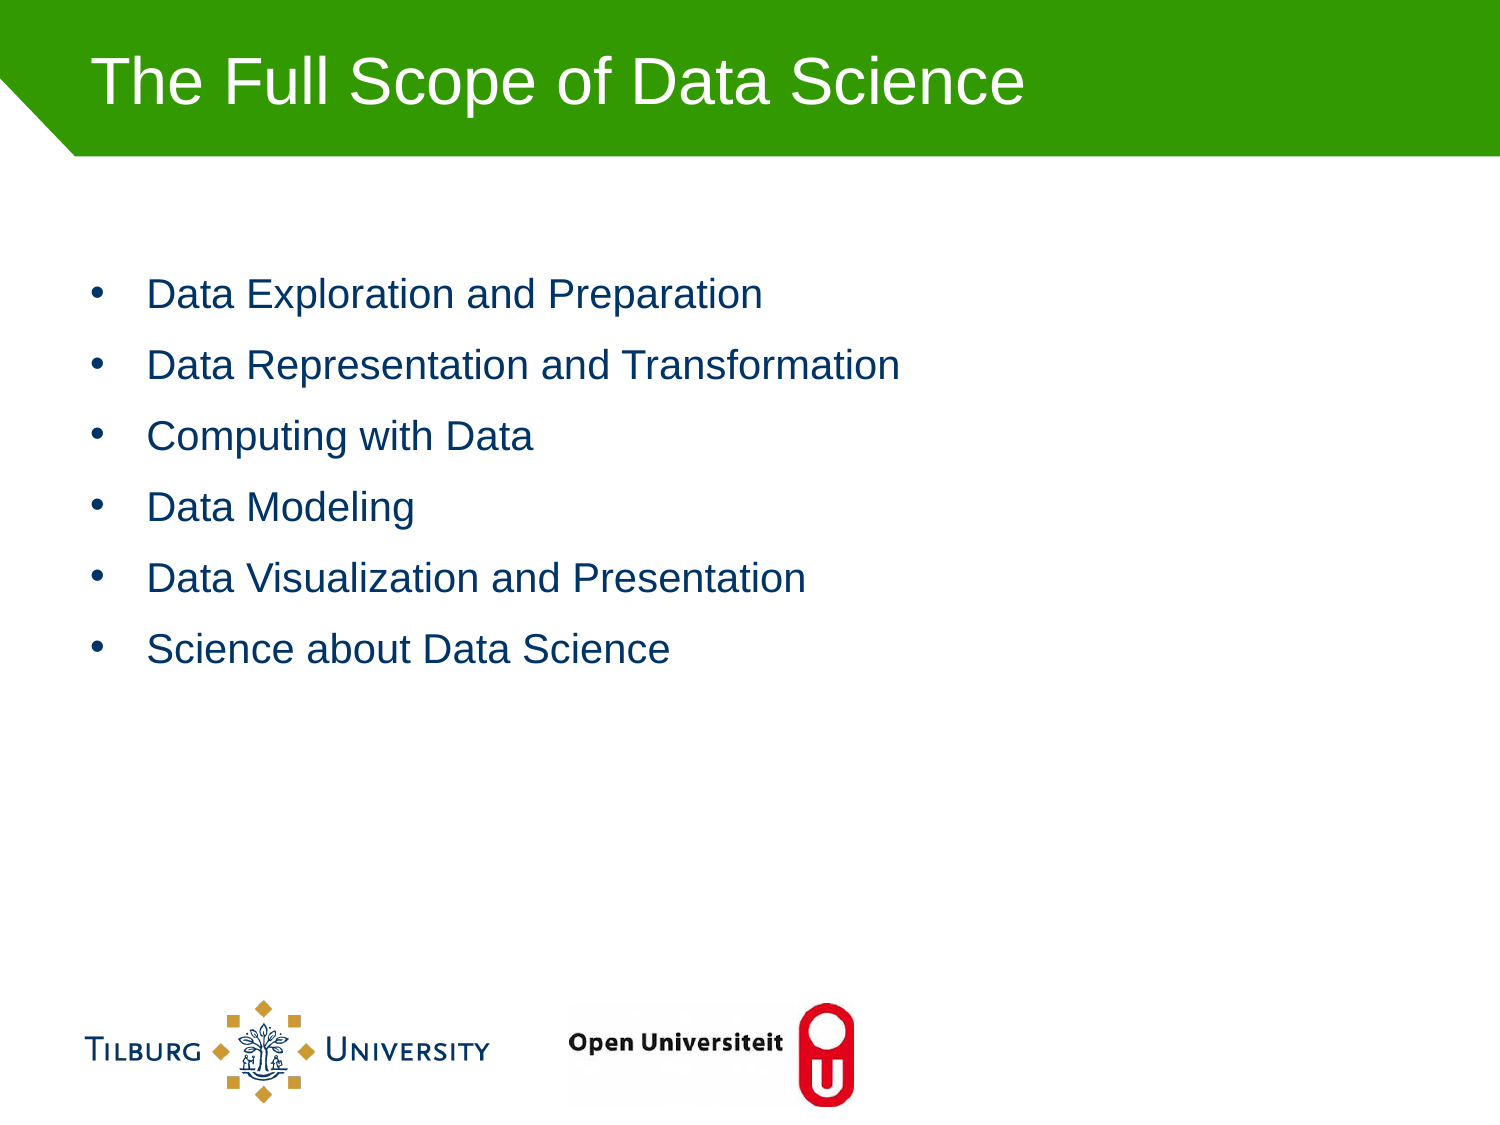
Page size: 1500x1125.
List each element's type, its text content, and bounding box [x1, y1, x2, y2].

title The Full Scope of Data Science [75, 0, 1425, 156]
list Data Exploration and Preparation Data Representation and Transformation Computing with Data Data Modeling Data Visualization and Presentation Science about Data Science [75, 259, 1425, 1027]
picture [78, 1027, 495, 1111]
picture [569, 1003, 854, 1107]
